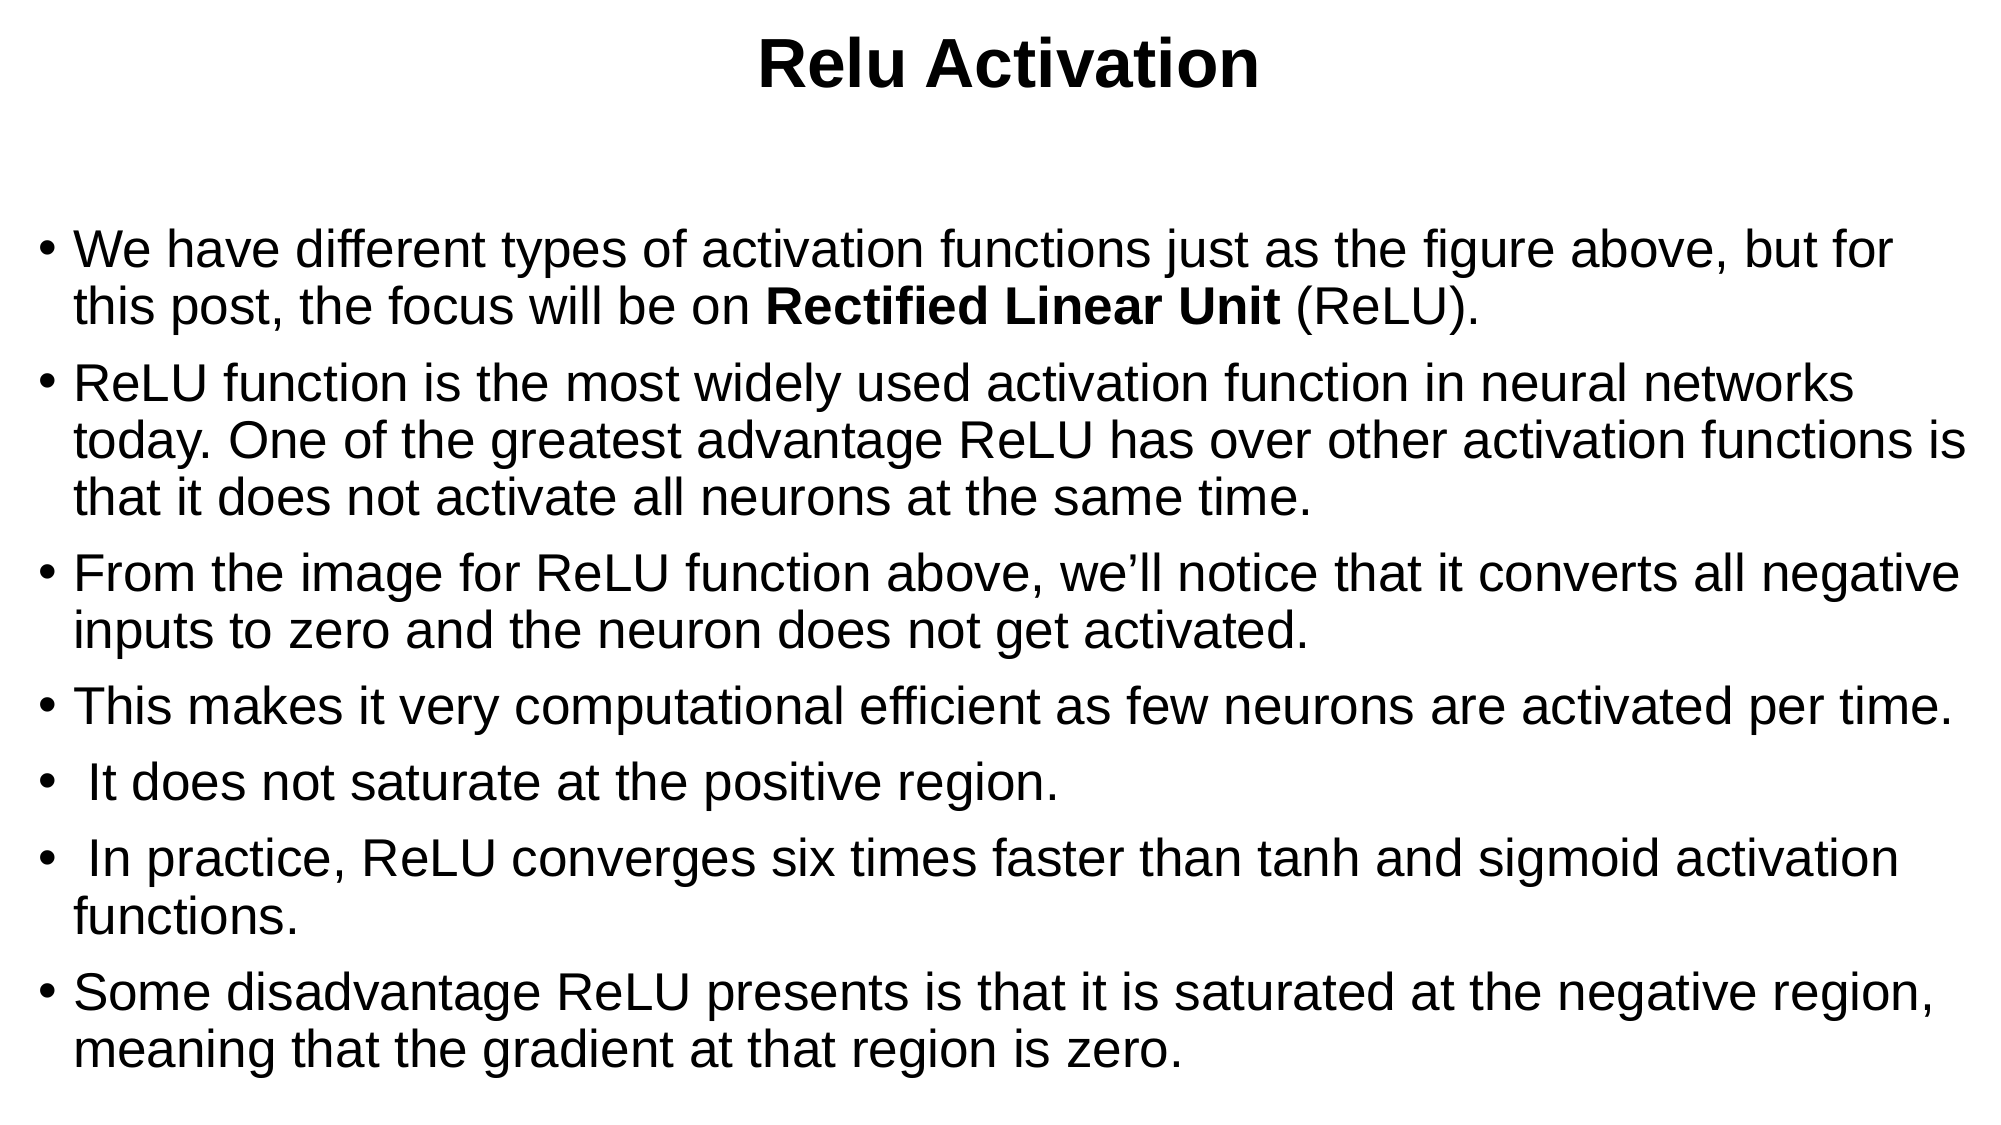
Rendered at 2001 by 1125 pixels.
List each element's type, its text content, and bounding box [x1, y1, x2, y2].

title Relu Activation [742, 19, 1352, 111]
list We have different types of activation functions just as the figure above, but for this post, the focus will be on Rectified Linear Unit (ReLU). ReLU function is the most widely used activation function in neural networks today. One of the greatest advantage ReLU has over other activation functions is that it does not activate all neurons at the same time. From the image for ReLU function above, we’ll notice that it converts all negative inputs to zero and the neuron does not get activated. This makes it very computational efficient as few neurons are activated per time. It does not saturate at the positive region. In practice, ReLU converges six times faster than tanh and sigmoid activation functions. Some disadvantage ReLU presents is that it is saturated at the negative region, meaning that the gradient at that region is zero. [23, 214, 2000, 1125]
